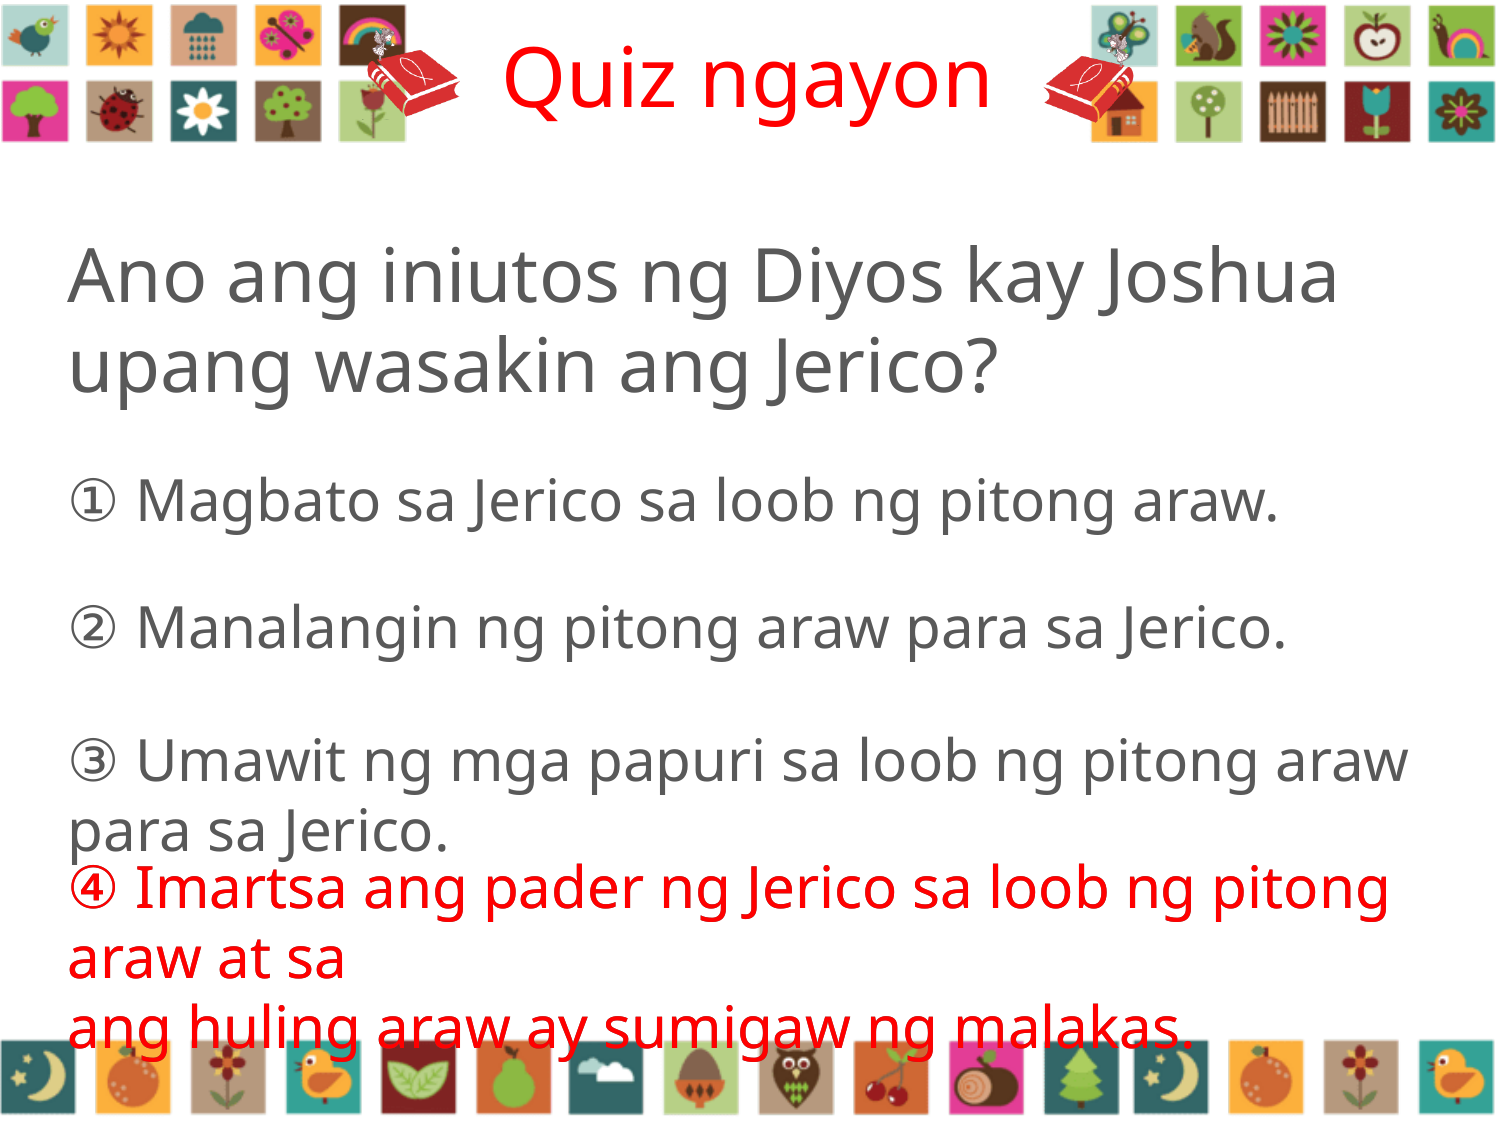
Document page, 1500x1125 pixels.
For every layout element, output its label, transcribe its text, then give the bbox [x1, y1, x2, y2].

text_box ④ Imartsa ang pader ng Jerico sa loob ng pitong araw at sa ang huling araw ay sumigaw ng malakas. [53, 842, 1483, 1027]
text_box ② Manalangin ng pitong araw para sa Jerico. [53, 582, 1436, 668]
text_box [0, 1028, 1500, 1118]
picture [0, 3, 492, 150]
picture [1011, 3, 1500, 150]
text_box ③ Umawit ng mga papuri sa loob ng pitong araw para sa Jerico. [53, 715, 1483, 842]
text_box Ano ang iniutos ng Diyos kay Joshua upang wasakin ang Jerico? [53, 219, 1436, 415]
text_box ① Magbato sa Jerico sa loob ng pitong araw. [53, 456, 1436, 541]
text_box Quiz ngayon [425, 16, 1076, 131]
